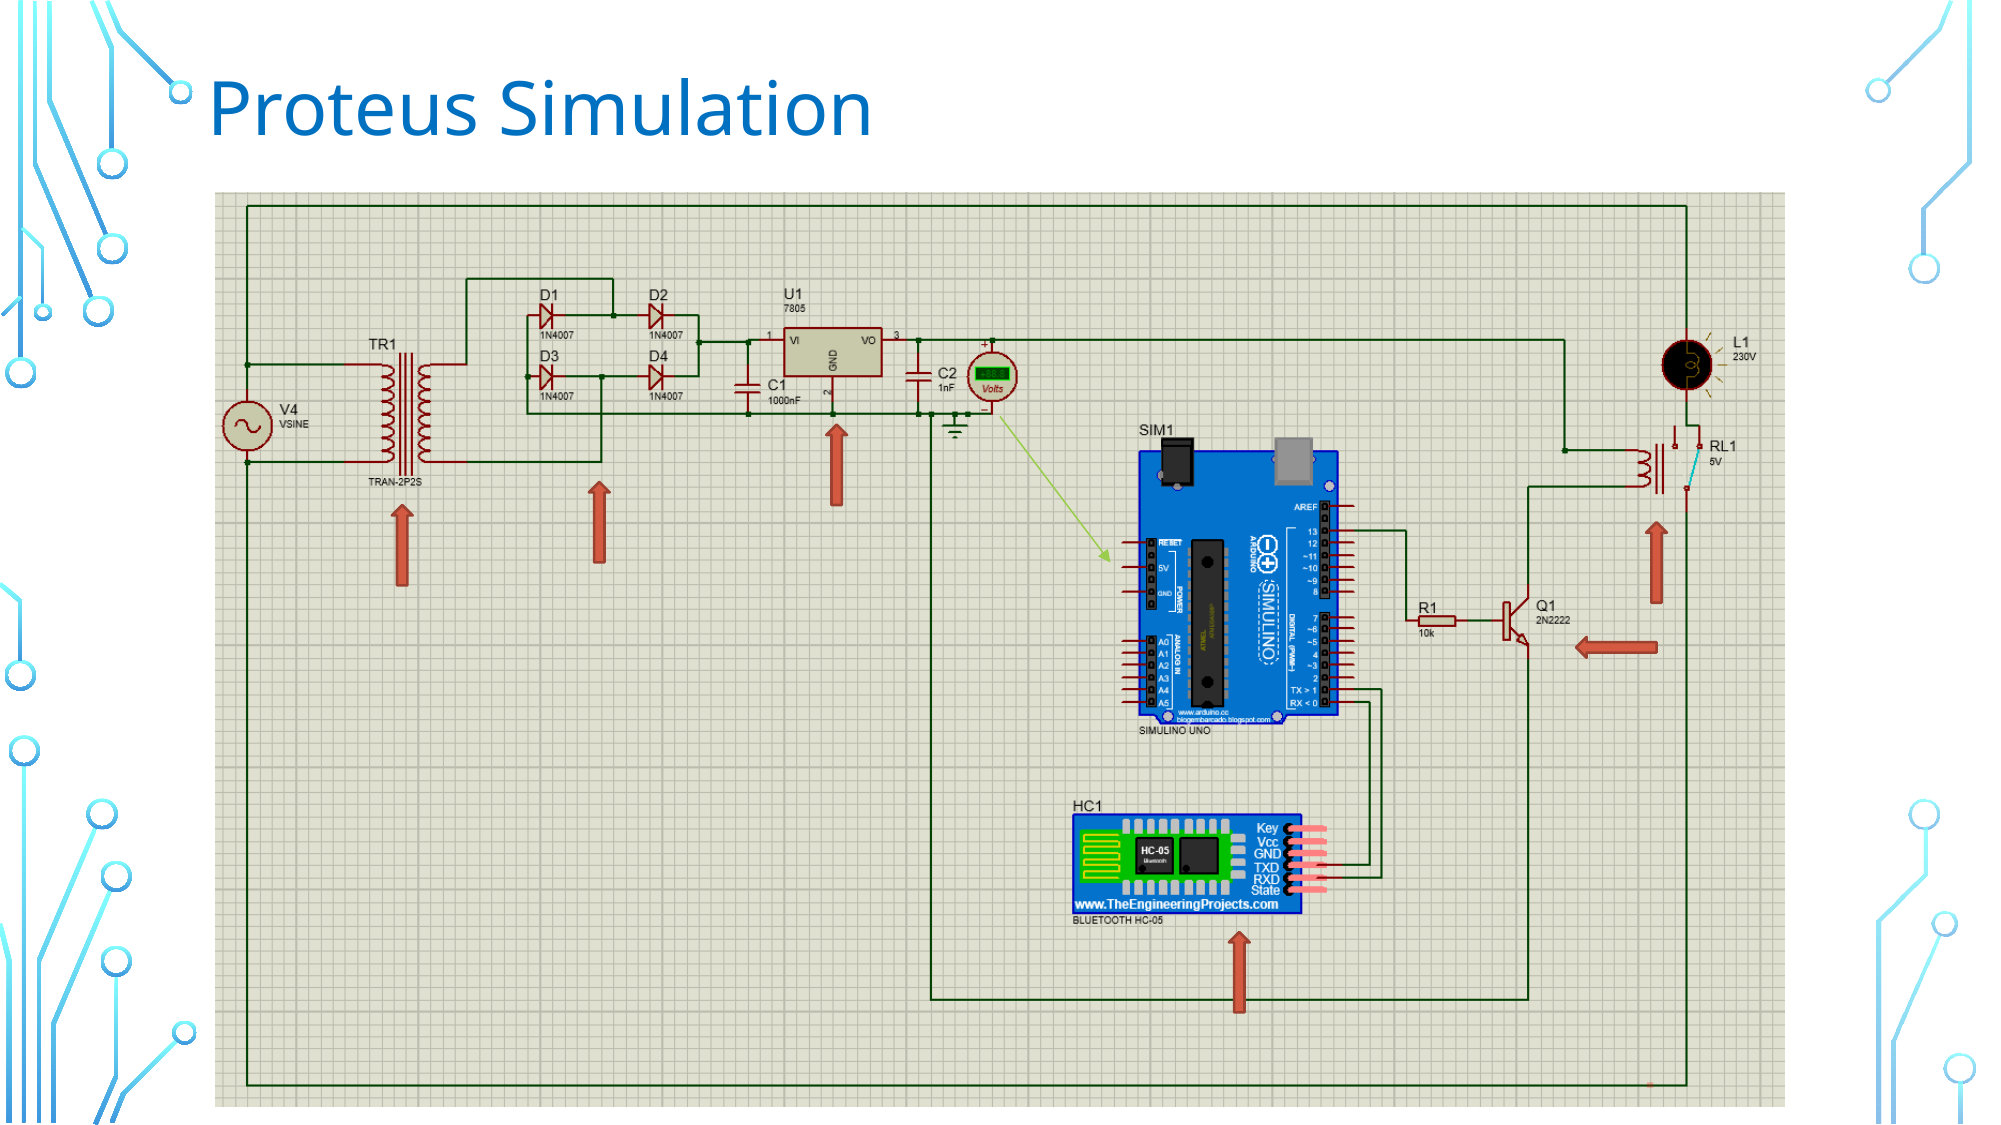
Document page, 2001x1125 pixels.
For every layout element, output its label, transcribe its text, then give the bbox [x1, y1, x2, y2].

picture [215, 192, 1785, 1108]
text_box Proteus Simulation [192, 52, 1012, 158]
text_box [999, 416, 1111, 563]
